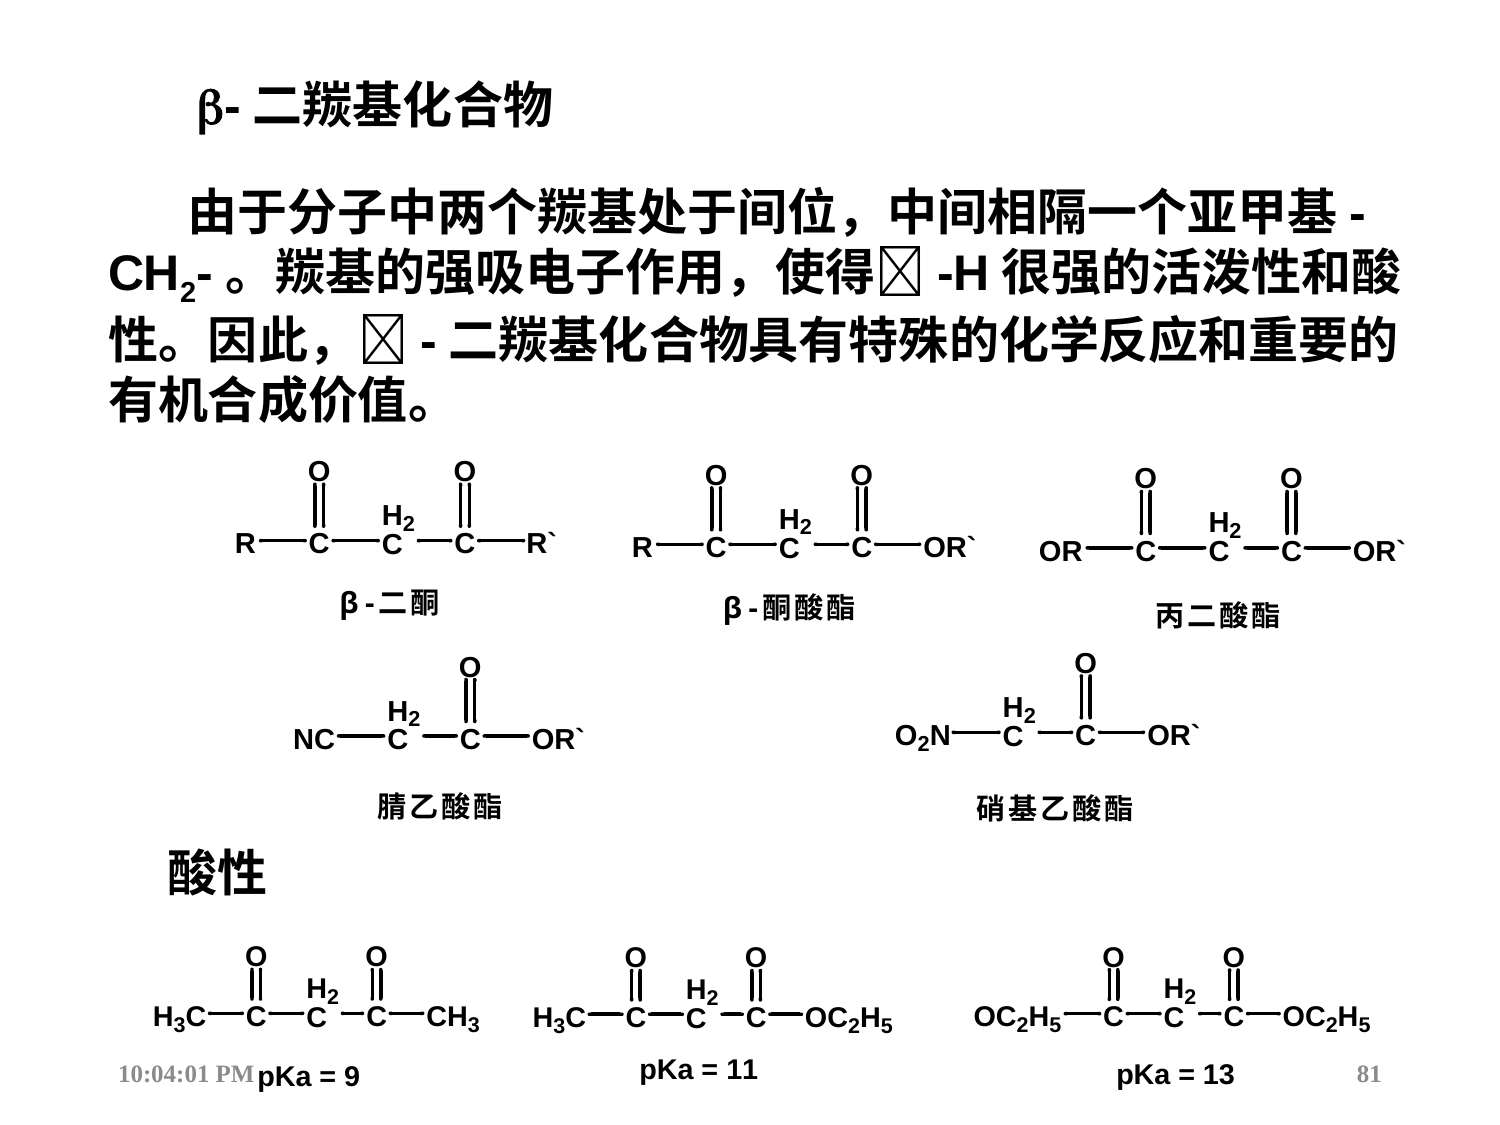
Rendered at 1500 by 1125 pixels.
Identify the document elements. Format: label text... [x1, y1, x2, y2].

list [230, 456, 1412, 828]
text_box 由于分子中两个羰基处于间位，中间相隔一个亚甲基-CH2-。羰基的强吸电子作用，使得-H很强的活泼性和酸性。因此，-二羰基化合物具有特殊的化学反应和重要的有机合成价值。 [76, 172, 1448, 436]
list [148, 940, 1376, 1096]
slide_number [103, 1042, 441, 1103]
text_box 酸性 [136, 834, 283, 909]
slide_number 81 [1059, 1042, 1397, 1103]
text_box -二羰基化合物 [165, 66, 568, 142]
